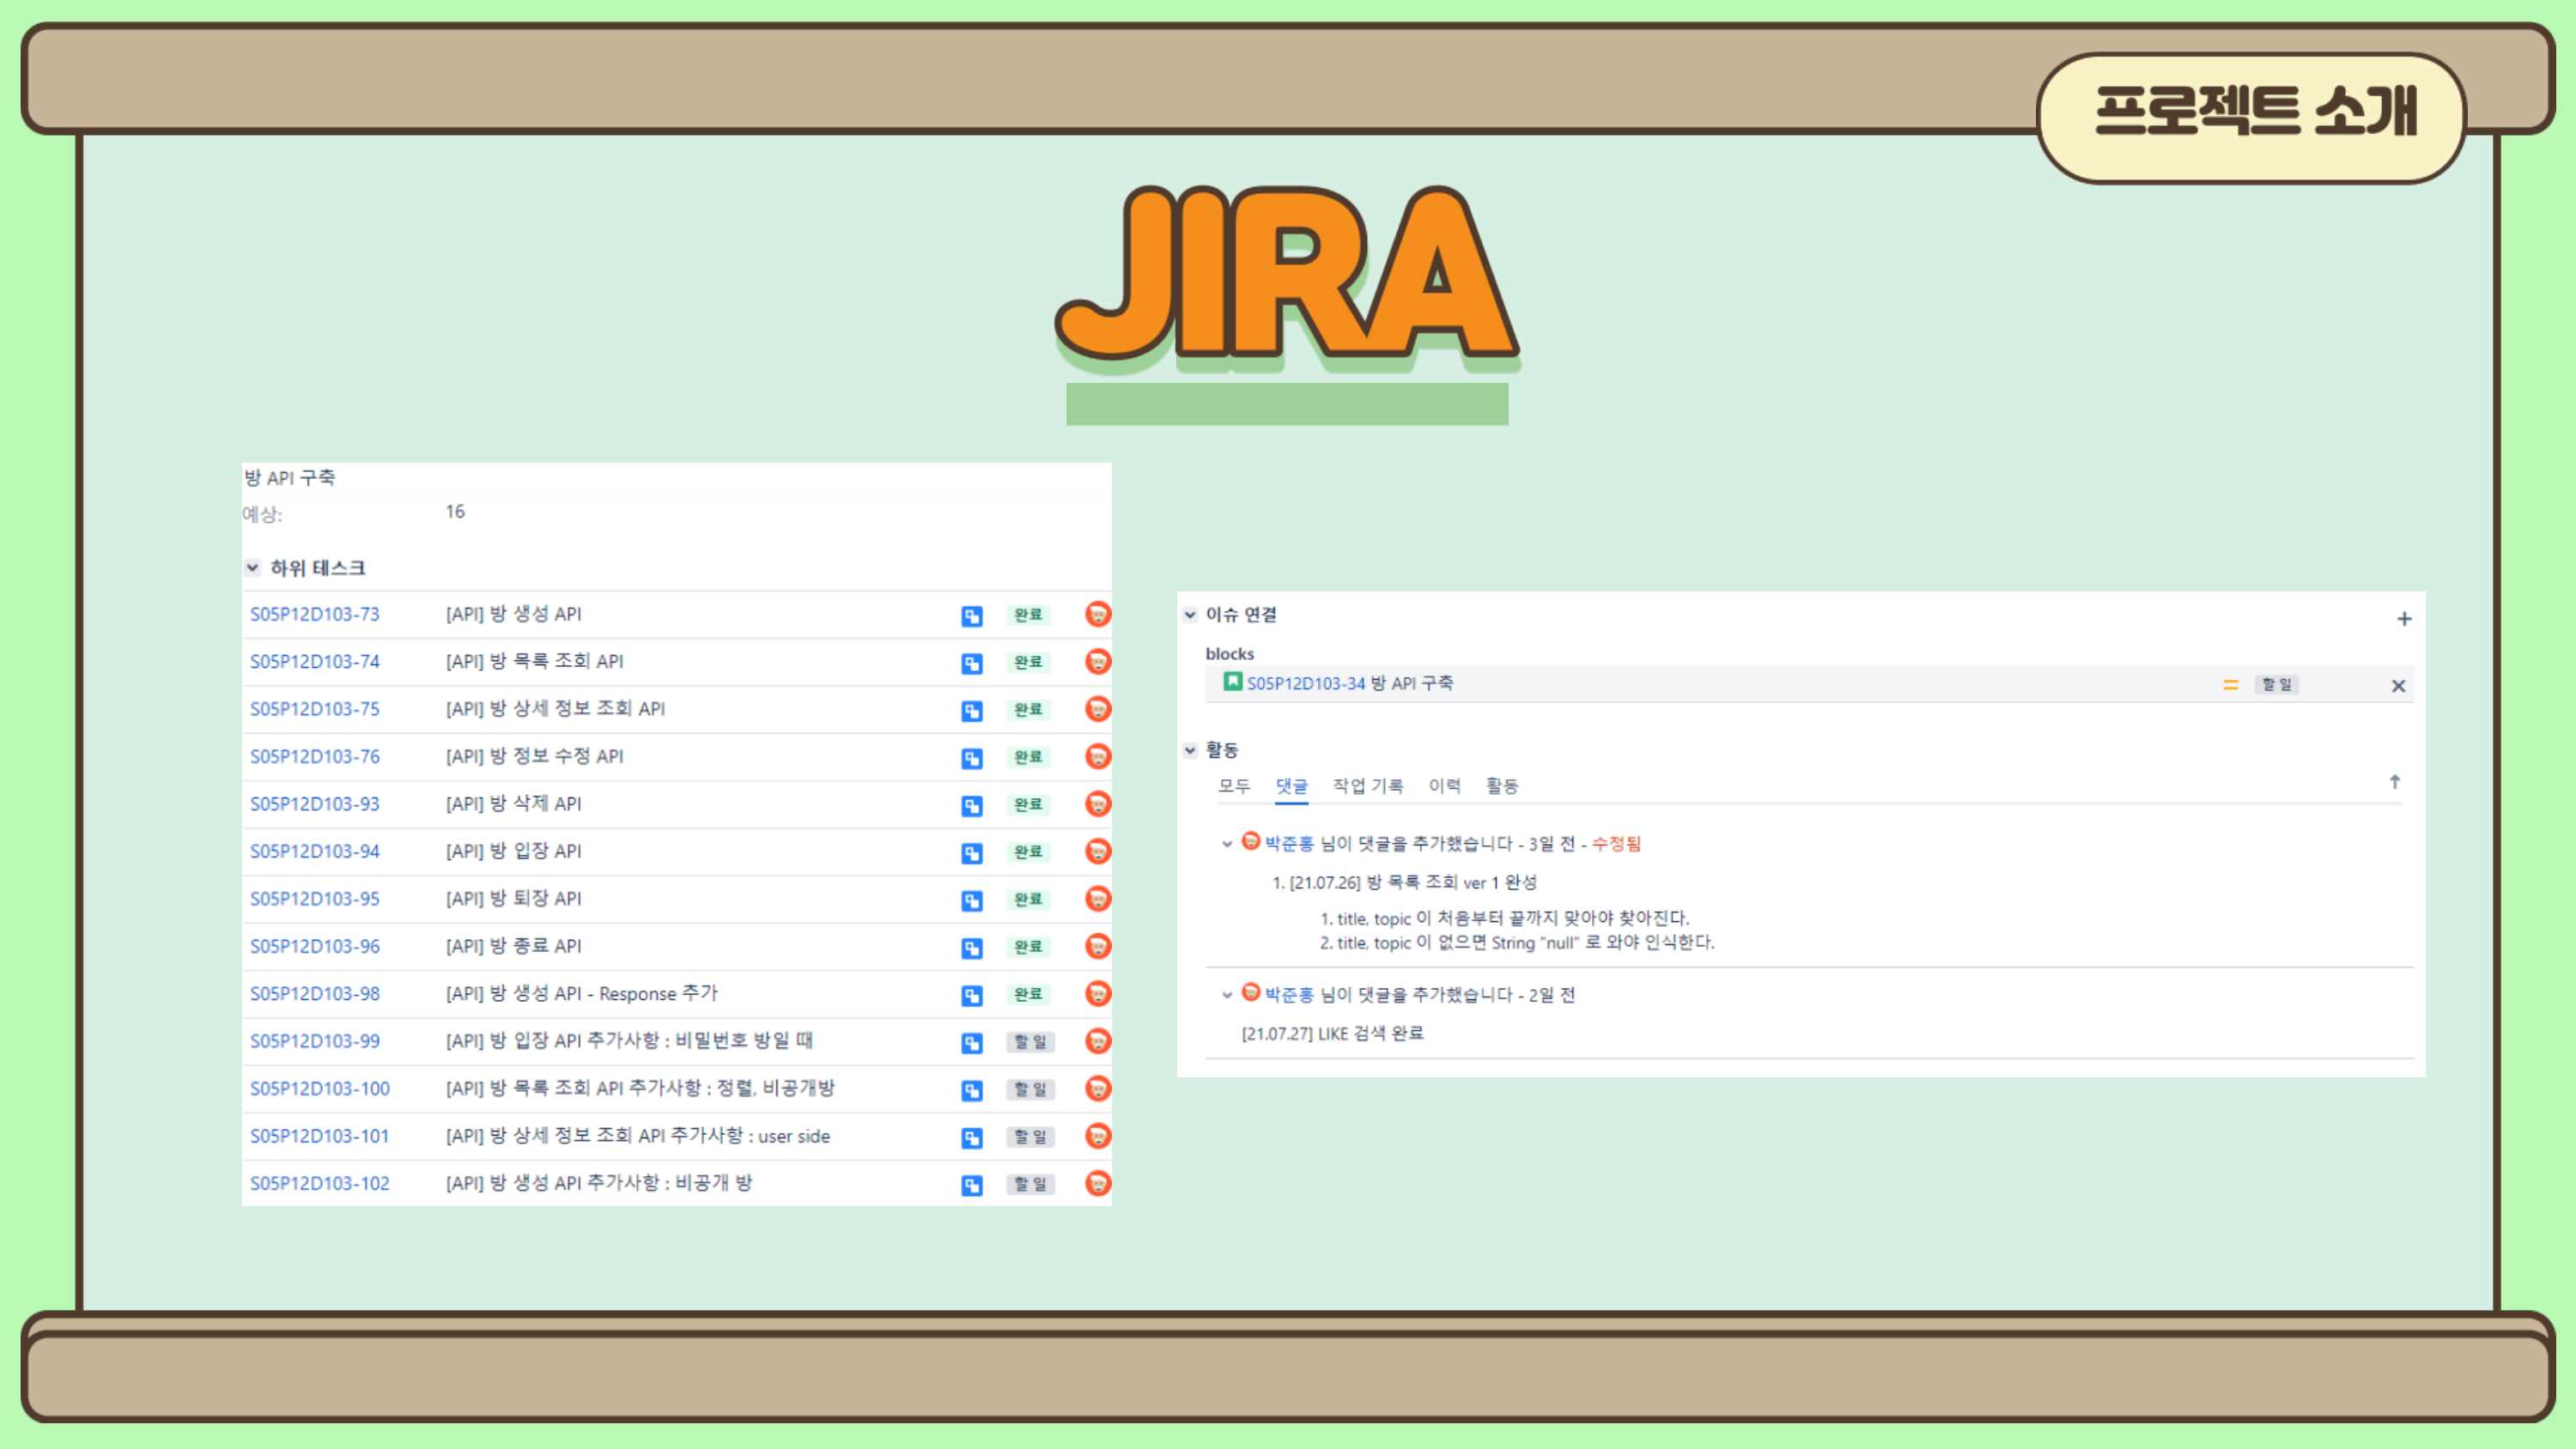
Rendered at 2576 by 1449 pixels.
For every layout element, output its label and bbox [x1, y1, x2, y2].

text_box [21, 21, 2556, 1424]
text_box [1066, 383, 1510, 427]
text_box [1177, 591, 2426, 1077]
picture [651, 61, 1747, 606]
picture [2087, 65, 2444, 163]
text_box [2036, 52, 2468, 185]
text_box [242, 463, 1112, 1206]
